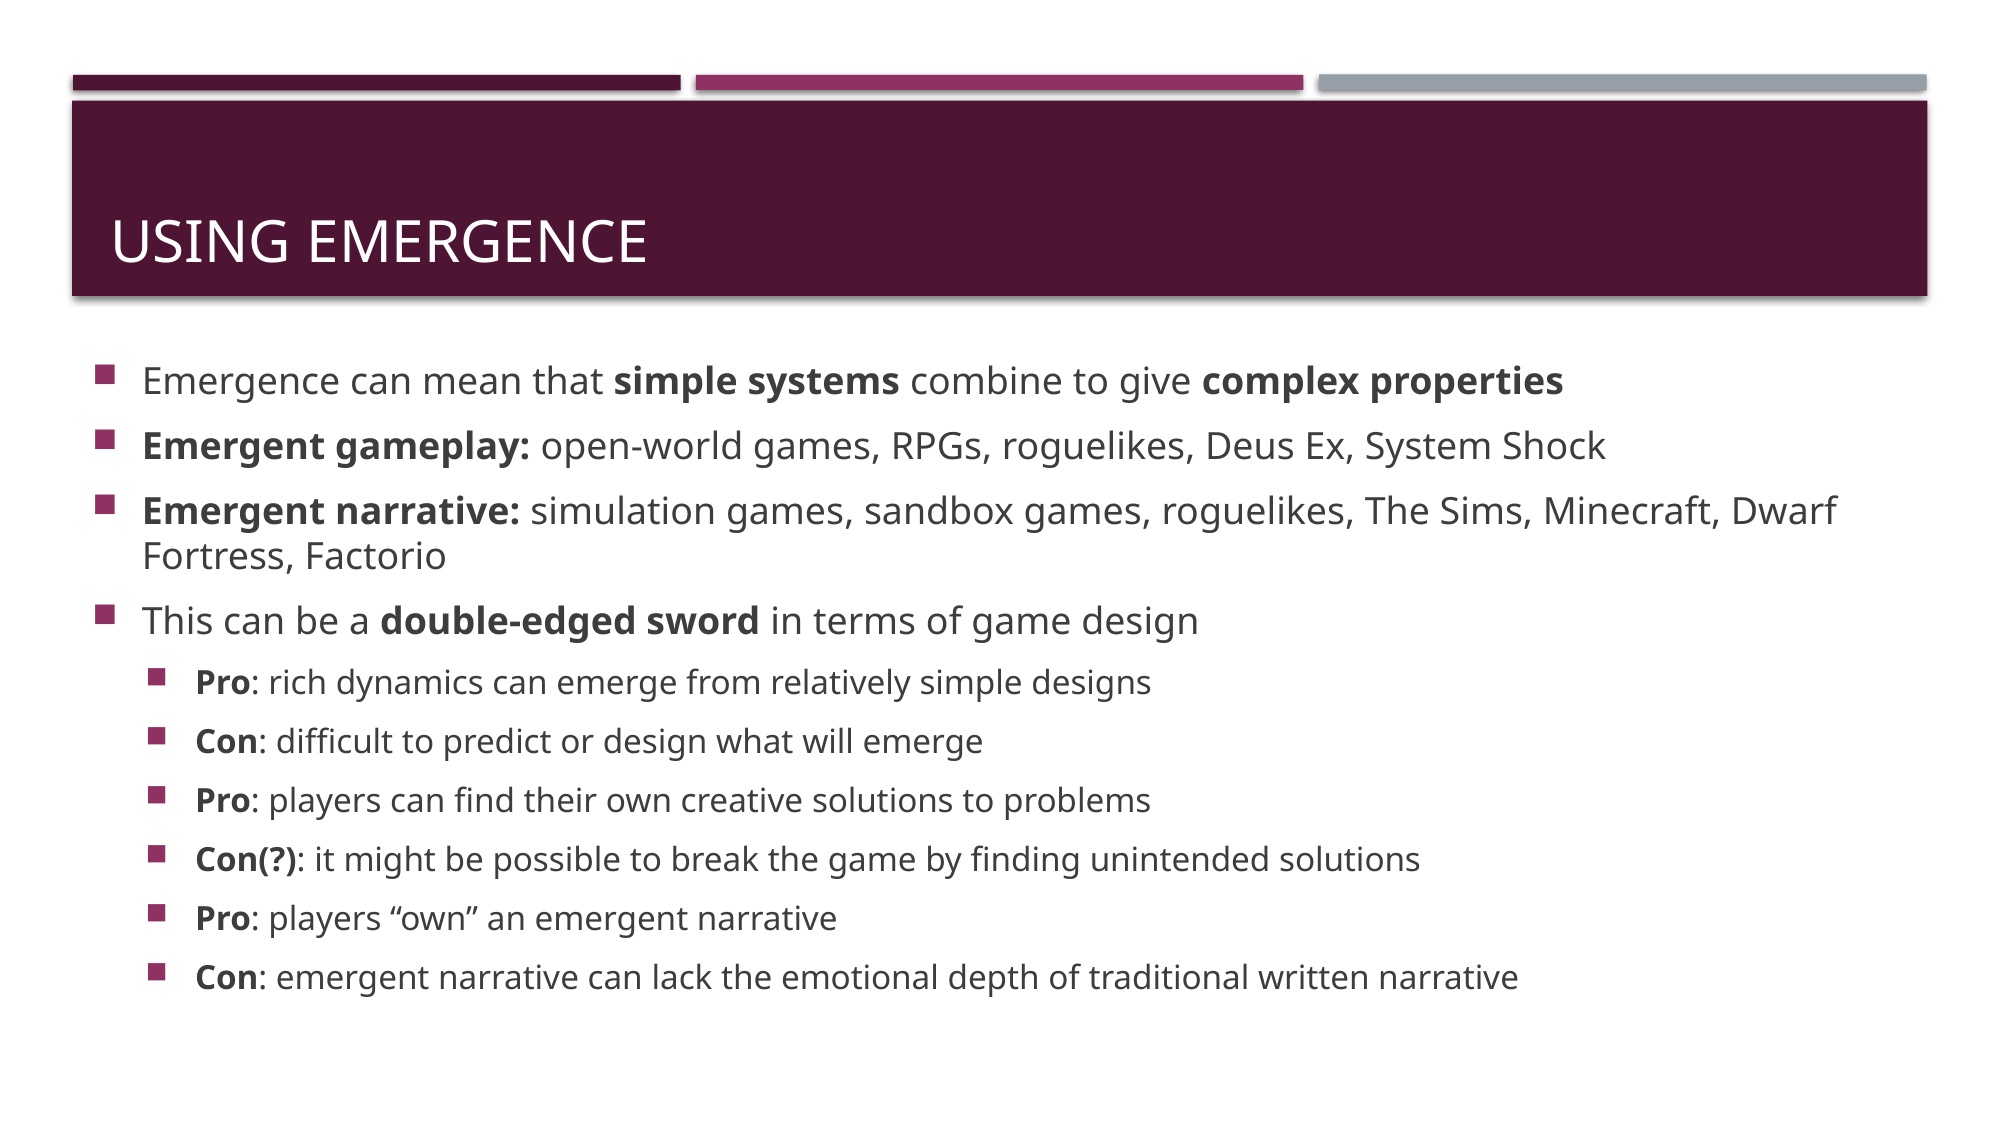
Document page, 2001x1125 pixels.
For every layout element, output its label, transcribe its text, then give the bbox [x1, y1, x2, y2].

list Emergence can mean that simple systems combine to give complex properties Emergent gameplay: open-world games, RPGs, roguelikes, Deus Ex, System Shock Emergent narrative: simulation games, sandbox games, roguelikes, The Sims, Minecraft, Dwarf Fortress, Factorio This can be a double-edged sword in terms of game design Pro: rich dynamics can emerge from relatively simple designs Con: difficult to predict or design what will emerge Pro: players can find their own creative solutions to problems Con(?): it might be possible to break the game by finding unintended solutions Pro: players “own” an emergent narrative Con: emergent narrative can lack the emotional depth of traditional written narrative [76, 304, 1922, 1049]
title Using emergence [95, 115, 1905, 282]
